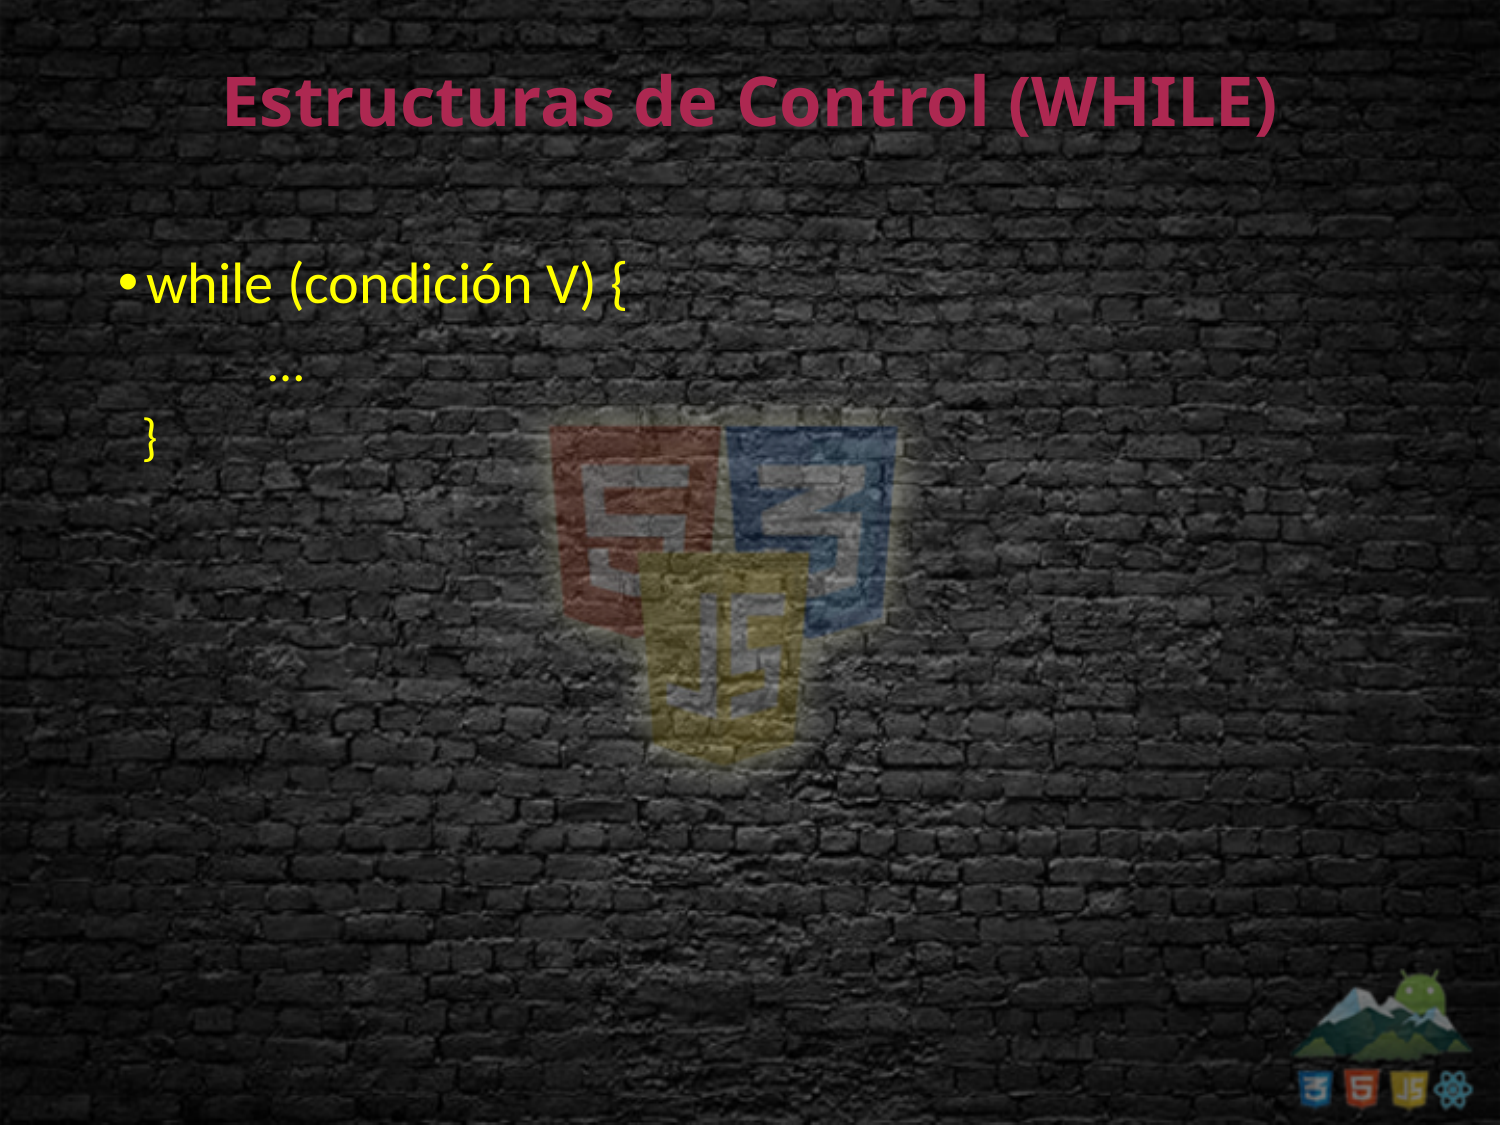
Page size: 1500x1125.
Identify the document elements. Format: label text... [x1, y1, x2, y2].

title Estructuras de Control (WHILE) [103, 59, 1397, 159]
list while (condición V) { … } [103, 245, 1397, 1066]
picture [0, 0, 1500, 1125]
